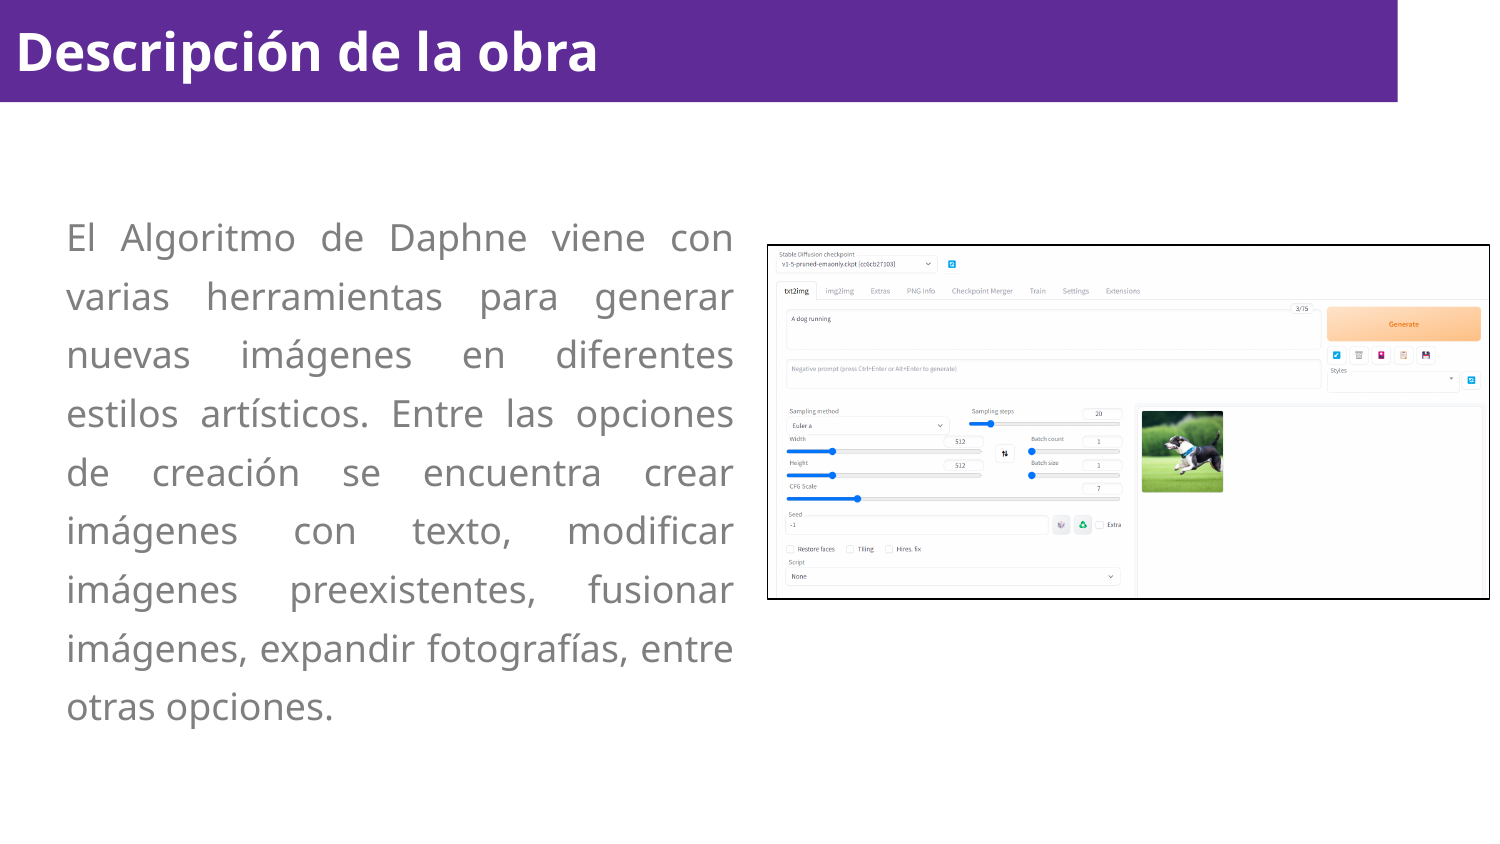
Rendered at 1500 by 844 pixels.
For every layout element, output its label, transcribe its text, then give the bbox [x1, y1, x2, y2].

list El Algoritmo de Daphne viene con varias herramientas para generar nuevas imágenes en diferentes estilos artísticos. Entre las opciones de creación se encuentra crear imágenes con texto, modificar imágenes preexistentes, fusionar imágenes, expandir fotografías, entre otras opciones. [51, 189, 750, 750]
picture [768, 245, 1489, 599]
title Descripción de la obra [0, 0, 1398, 103]
